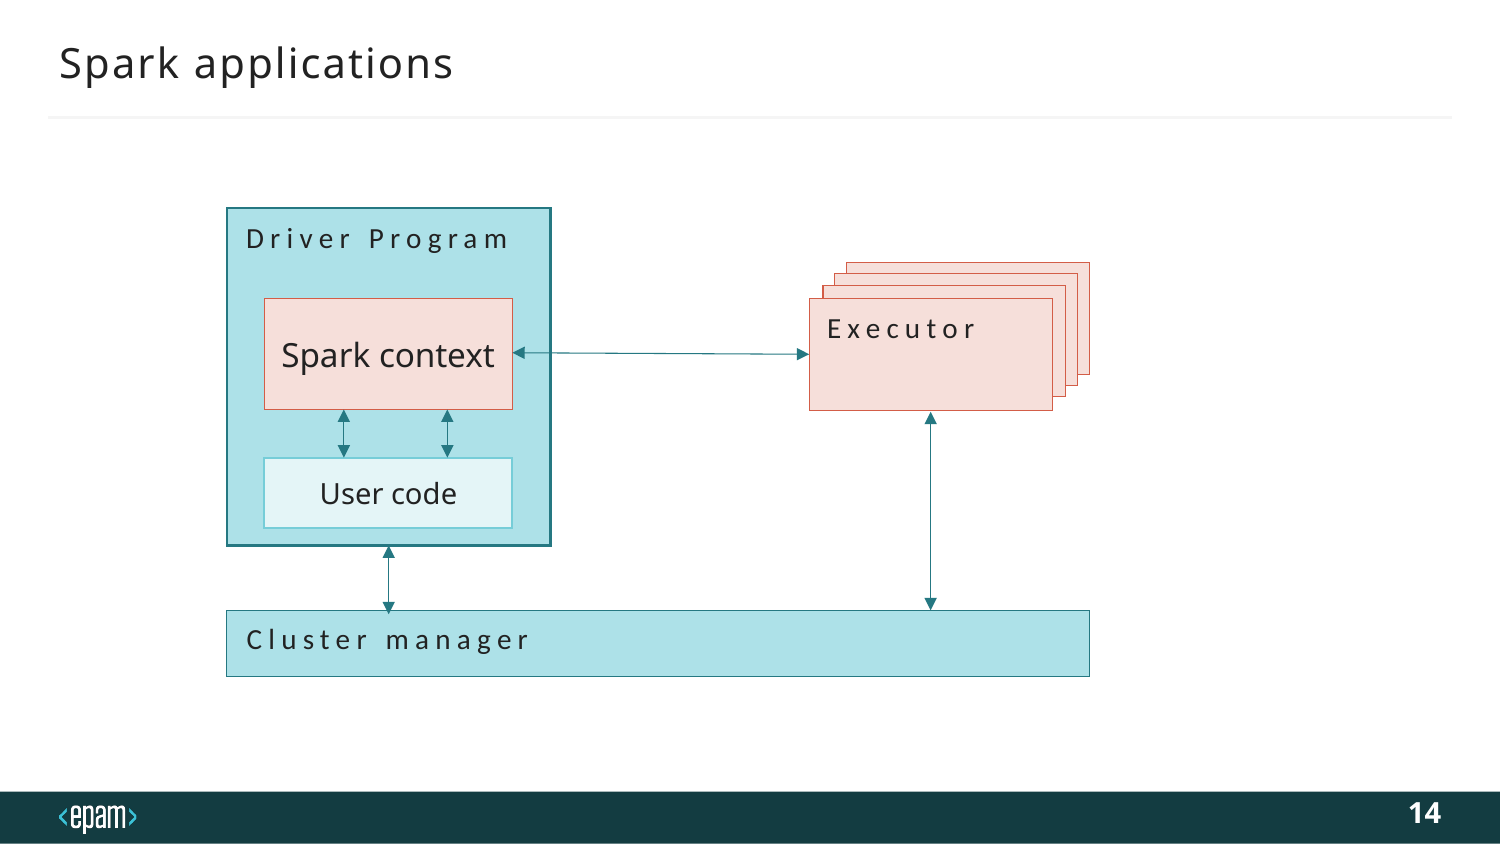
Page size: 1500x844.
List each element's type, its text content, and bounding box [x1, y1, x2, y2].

text_box User code [263, 457, 513, 529]
text_box [226, 609, 1090, 678]
slide_number 14 [1216, 791, 1442, 844]
text_box [822, 284, 1067, 398]
text_box [226, 207, 552, 547]
title Spark applications [59, 37, 1442, 87]
text_box [808, 297, 1053, 411]
text_box Cluster manager [231, 612, 544, 663]
text_box Driver Program [231, 211, 523, 262]
text_box Executor [812, 302, 990, 352]
text_box Spark context [263, 297, 513, 410]
text_box [834, 273, 1079, 387]
text_box [845, 262, 1090, 376]
